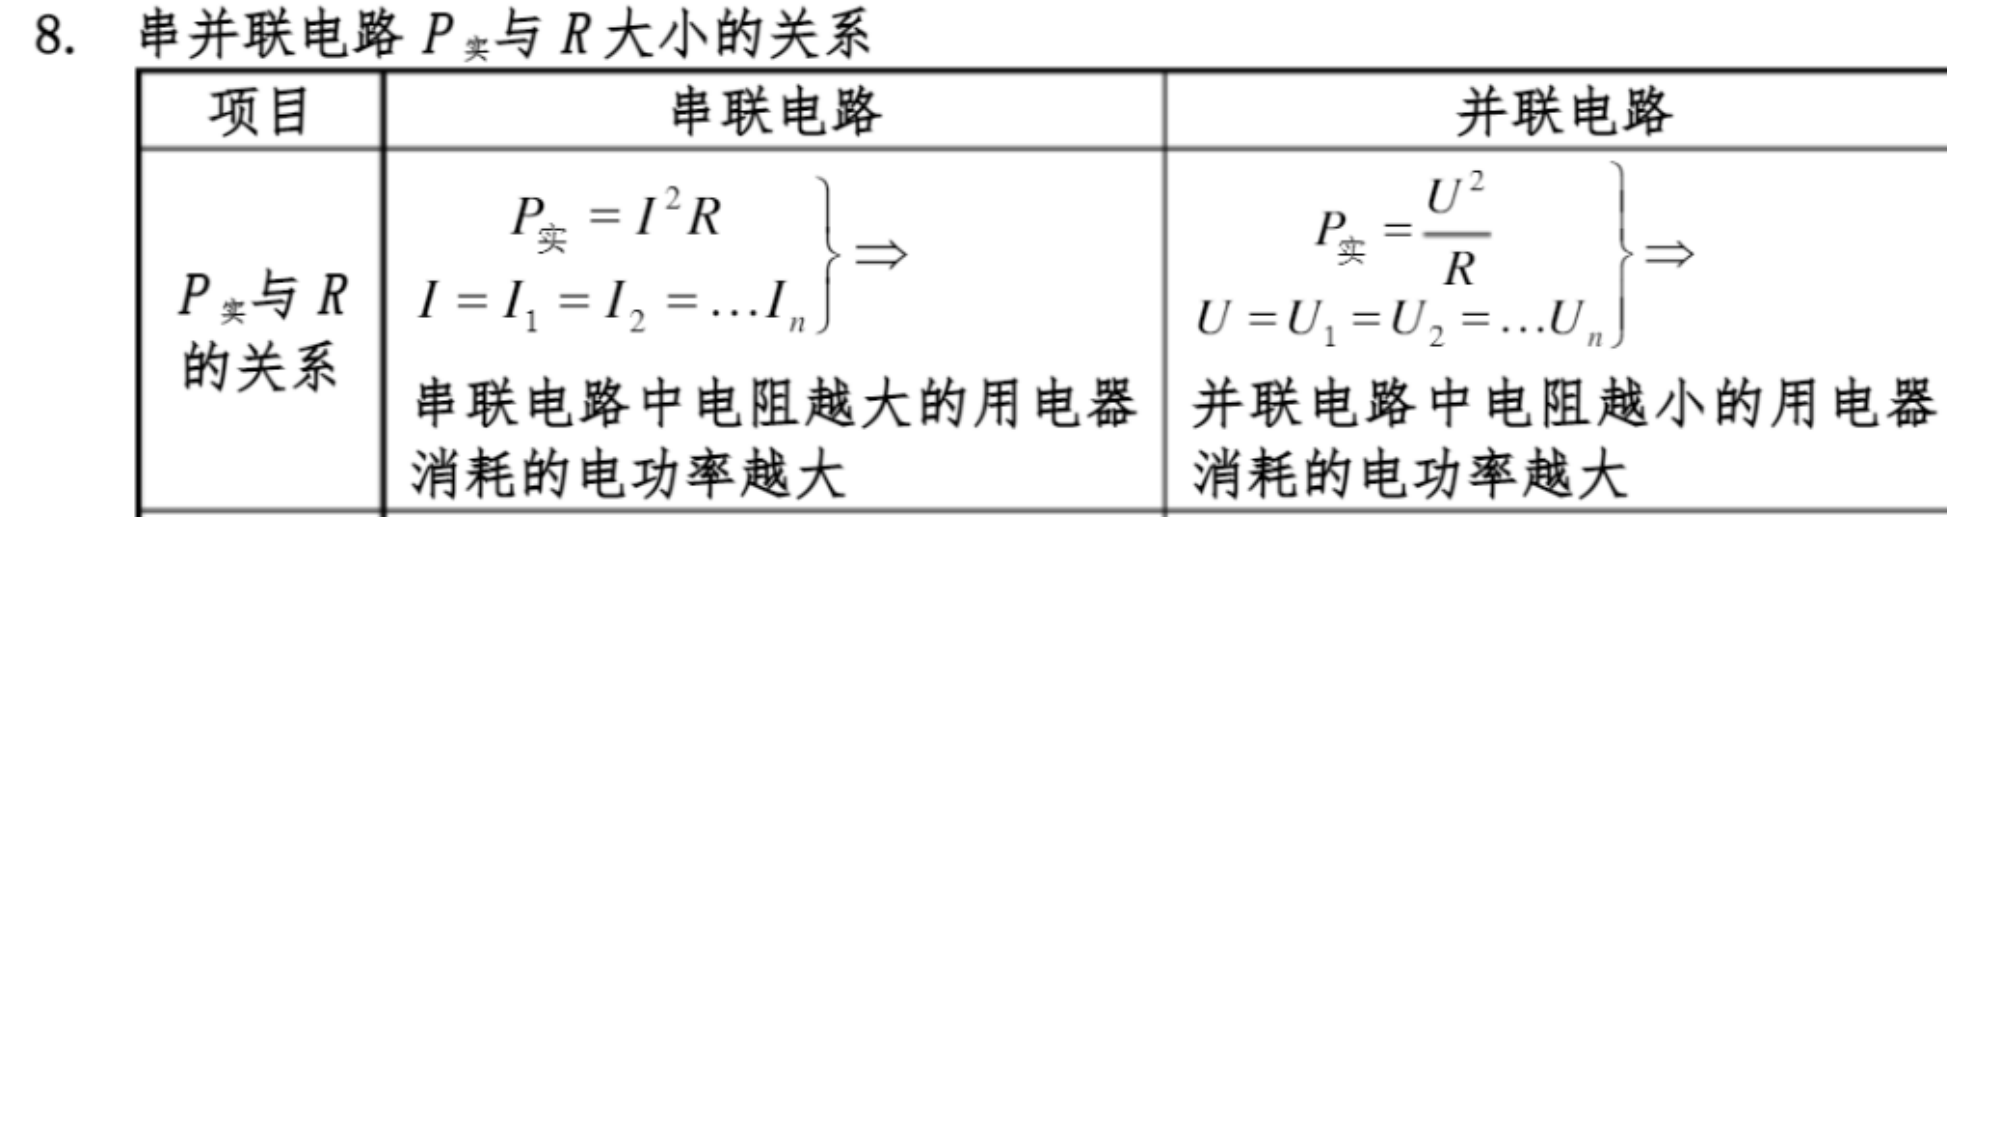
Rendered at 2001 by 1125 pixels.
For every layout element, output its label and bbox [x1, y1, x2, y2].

picture [0, 0, 1947, 517]
